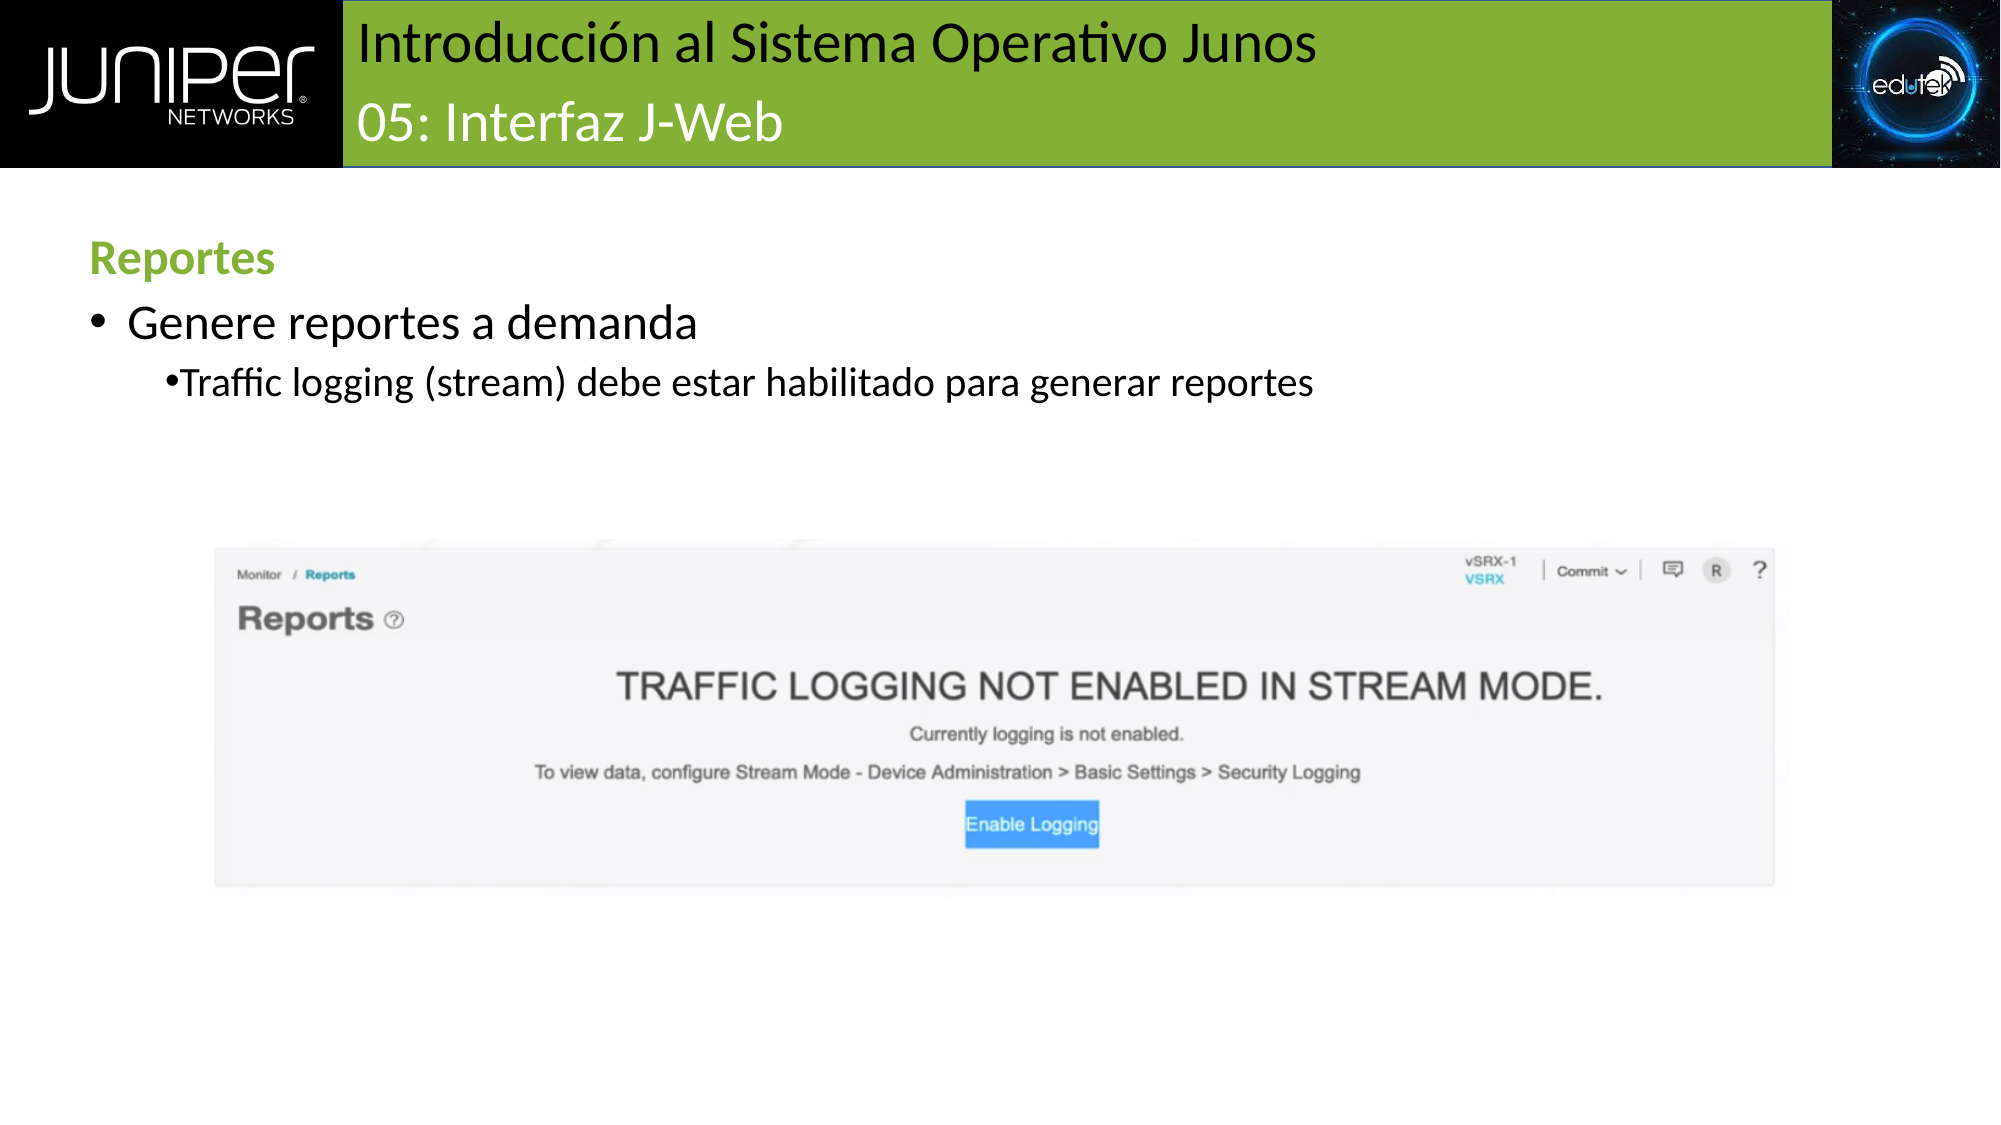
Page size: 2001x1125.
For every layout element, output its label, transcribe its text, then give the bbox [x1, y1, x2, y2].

picture [1832, 84, 2000, 168]
title Introducción al Sistema Operativo Junos [342, 3, 2000, 84]
list 05: Interfaz J-Web [342, 83, 1606, 168]
picture [0, 0, 343, 168]
list Reportes Genere reportes a demanda Traffic logging (stream) debe estar habilitado para generar reportes [74, 224, 1926, 938]
picture [211, 539, 1791, 898]
